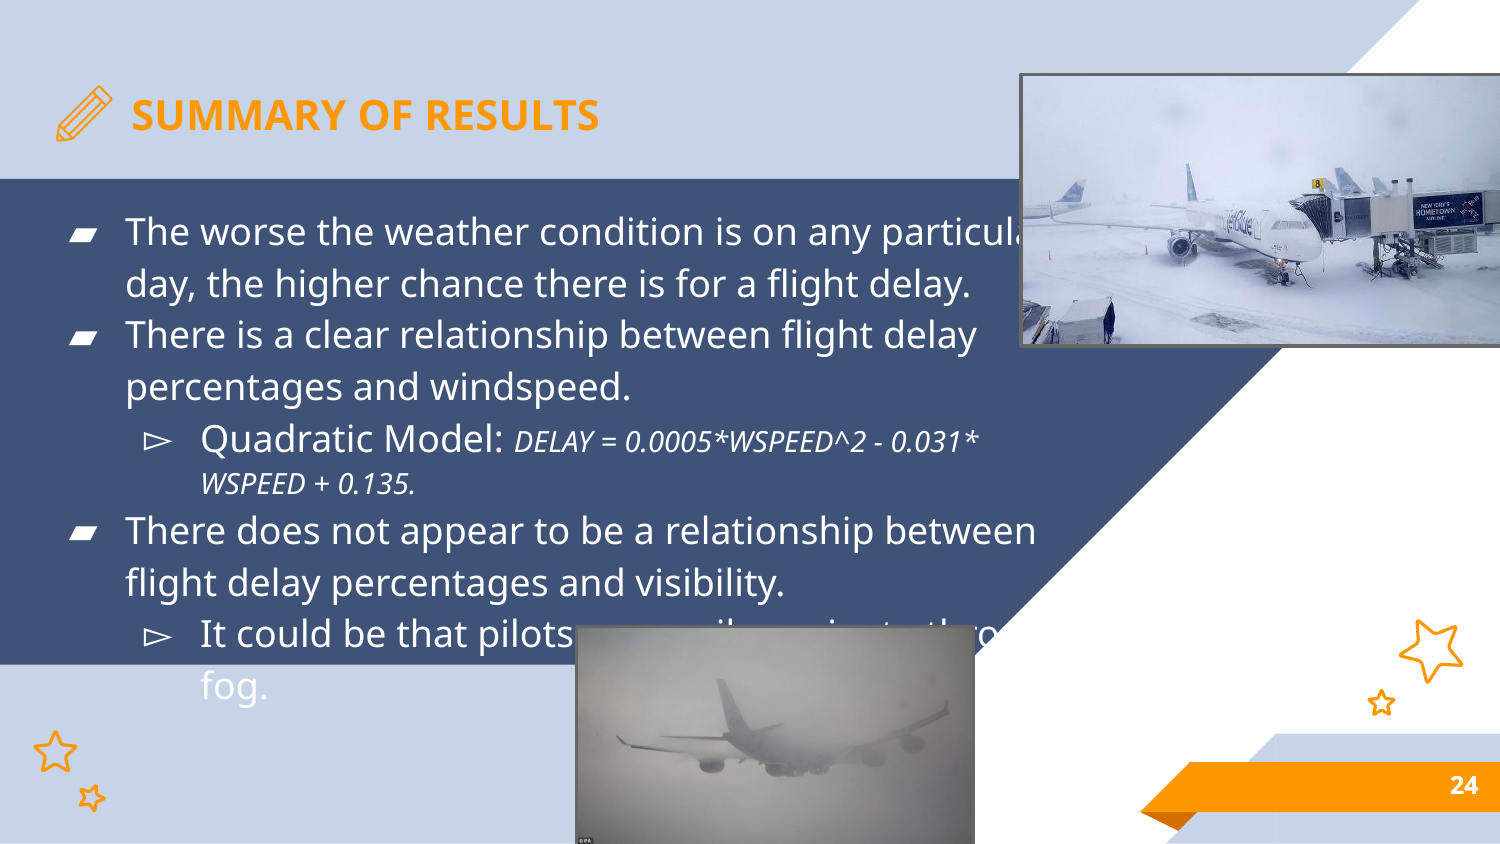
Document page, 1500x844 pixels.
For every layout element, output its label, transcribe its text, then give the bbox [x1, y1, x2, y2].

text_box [56, 86, 112, 141]
picture [1022, 75, 1500, 345]
slide_number ‹#› [1249, 760, 1494, 813]
title SUMMARY OF RESULTS [0, 56, 761, 171]
picture [34, 196, 272, 423]
list The worse the weather condition is on any particular day, the higher chance there is for a flight delay. There is a clear relationship between flight delay percentages and windspeed. Quadratic Model: DELAY = 0.0005*WSPEED^2 - 0.031* WSPEED + 0.135. There does not appear to be a relationship between flight delay percentages and visibility. It could be that pilots can easily navigate through fog. [35, 186, 1086, 637]
picture [577, 627, 973, 844]
